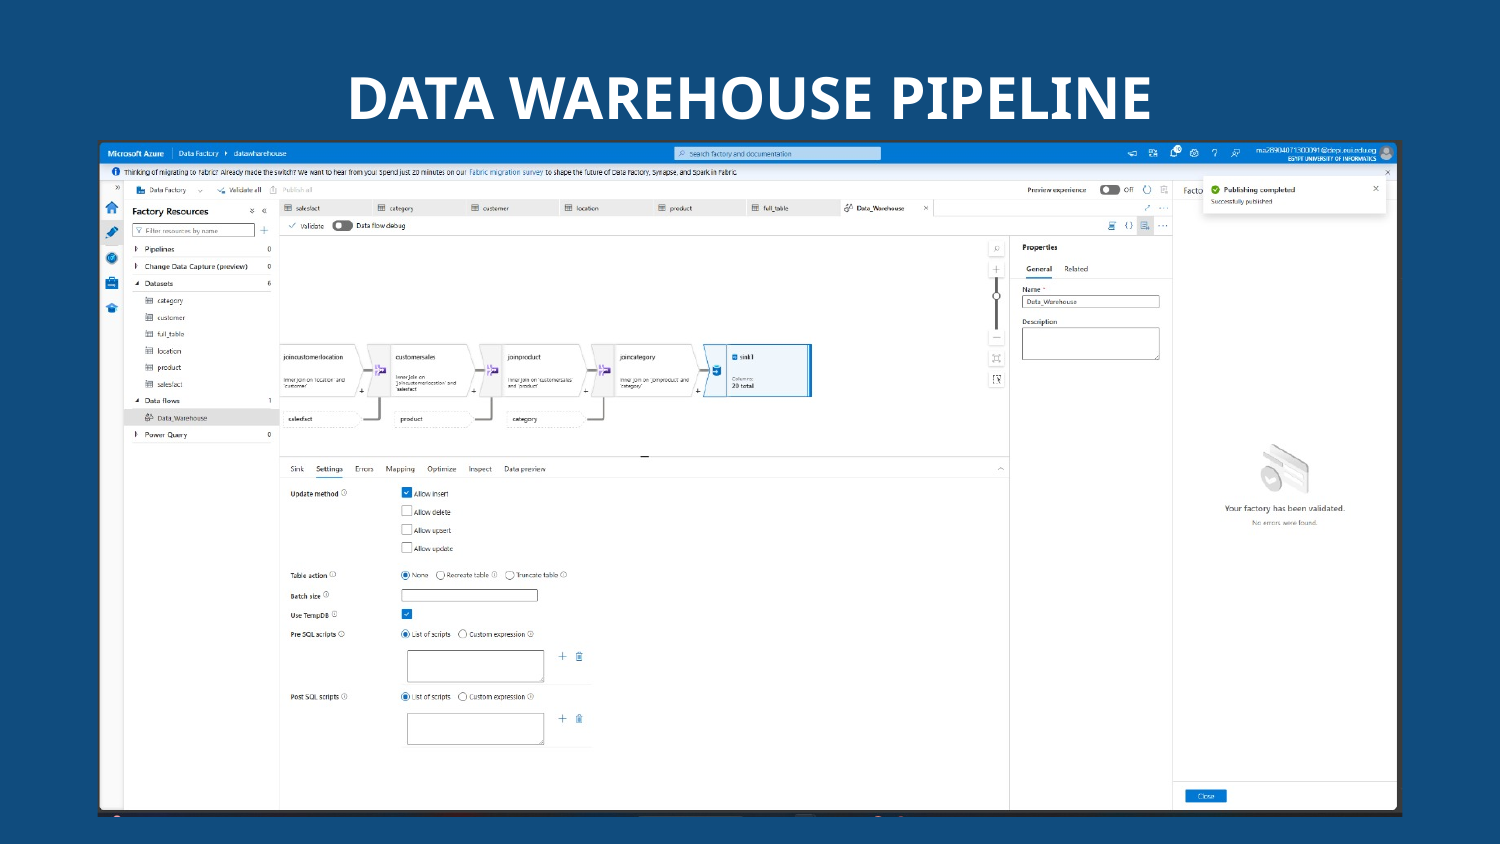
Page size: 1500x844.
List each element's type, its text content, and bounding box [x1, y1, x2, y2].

title Data warehouse pipeline [118, 46, 1382, 139]
picture [97, 139, 1403, 817]
